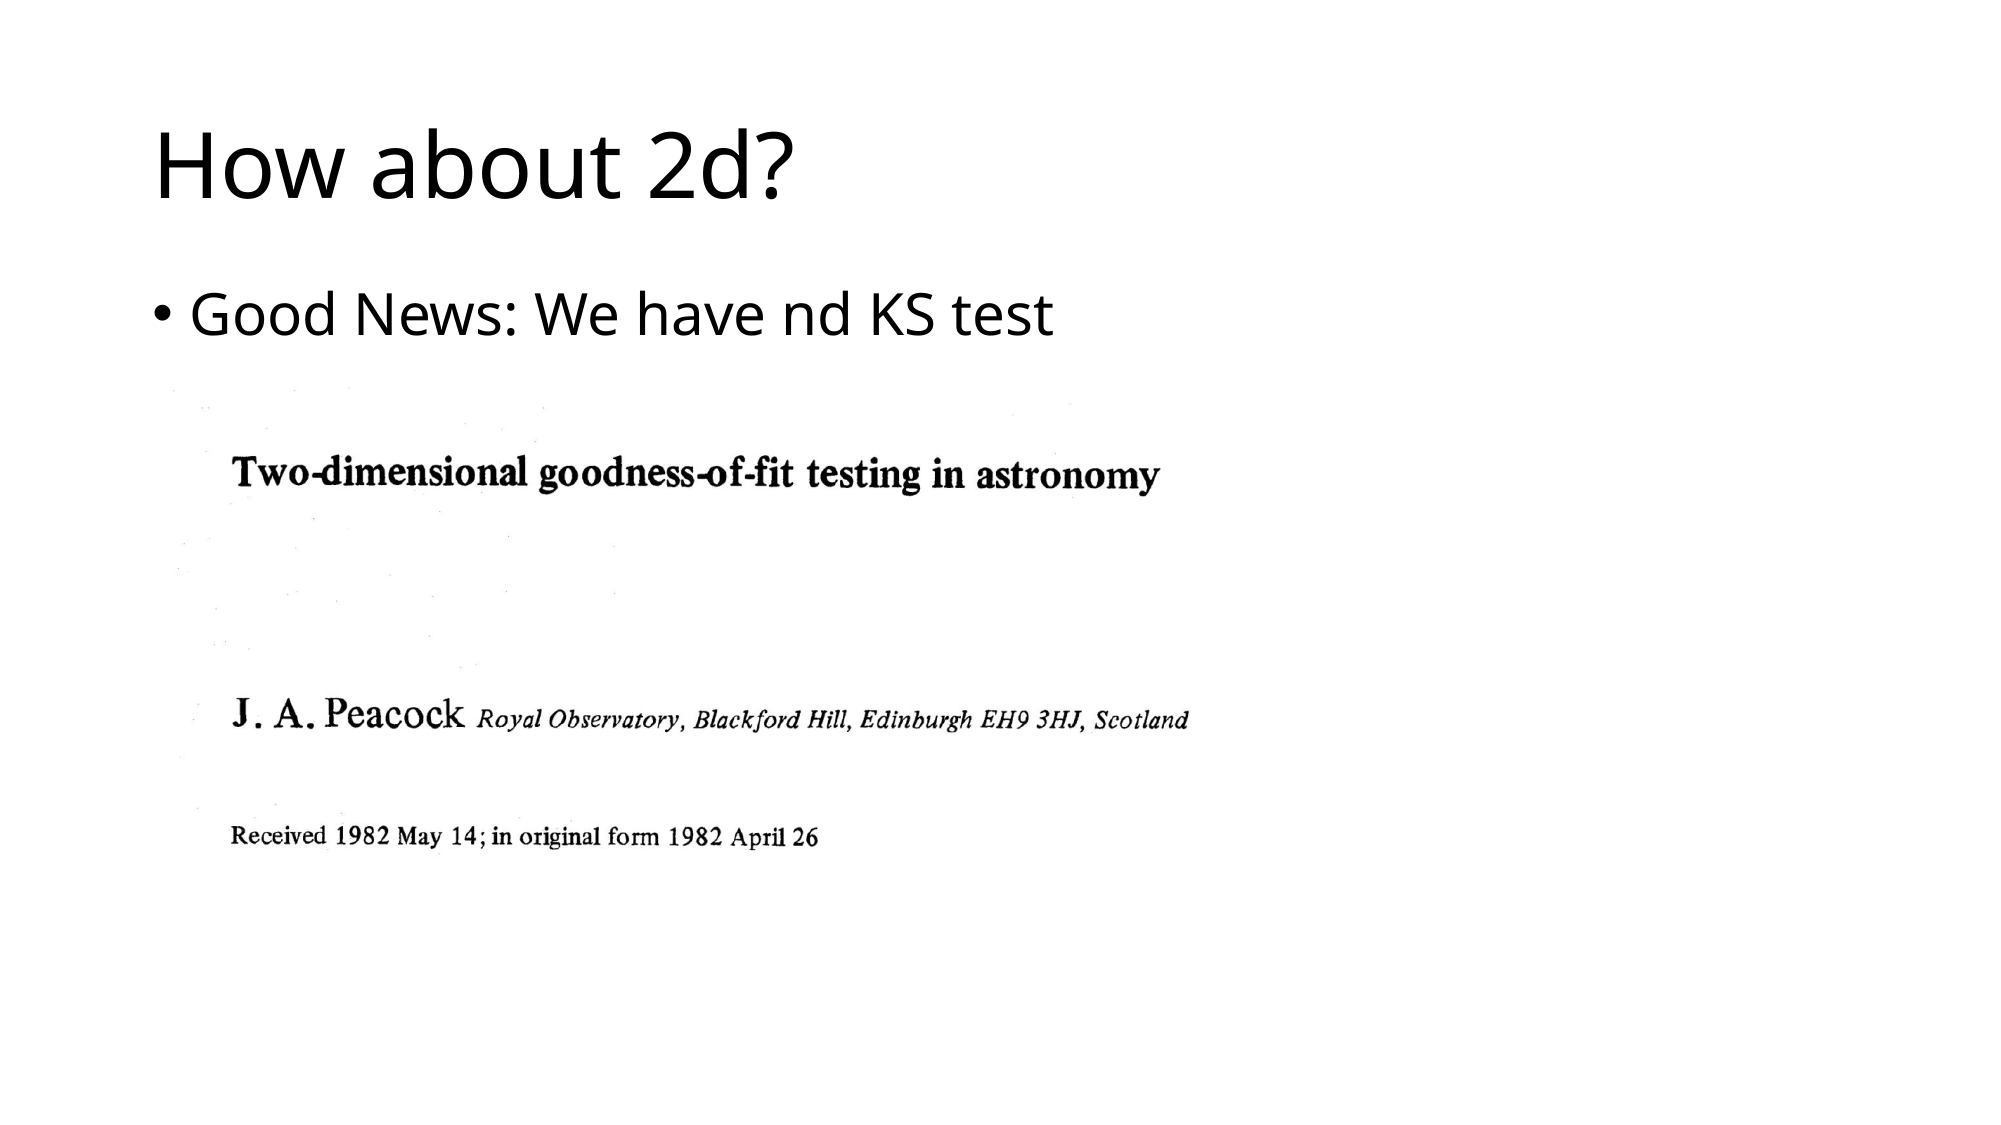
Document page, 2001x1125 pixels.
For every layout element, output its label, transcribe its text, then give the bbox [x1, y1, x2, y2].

title How about 2d? [137, 59, 1863, 277]
list Good News: We have nd KS test [137, 277, 1863, 992]
picture [163, 379, 1239, 875]
